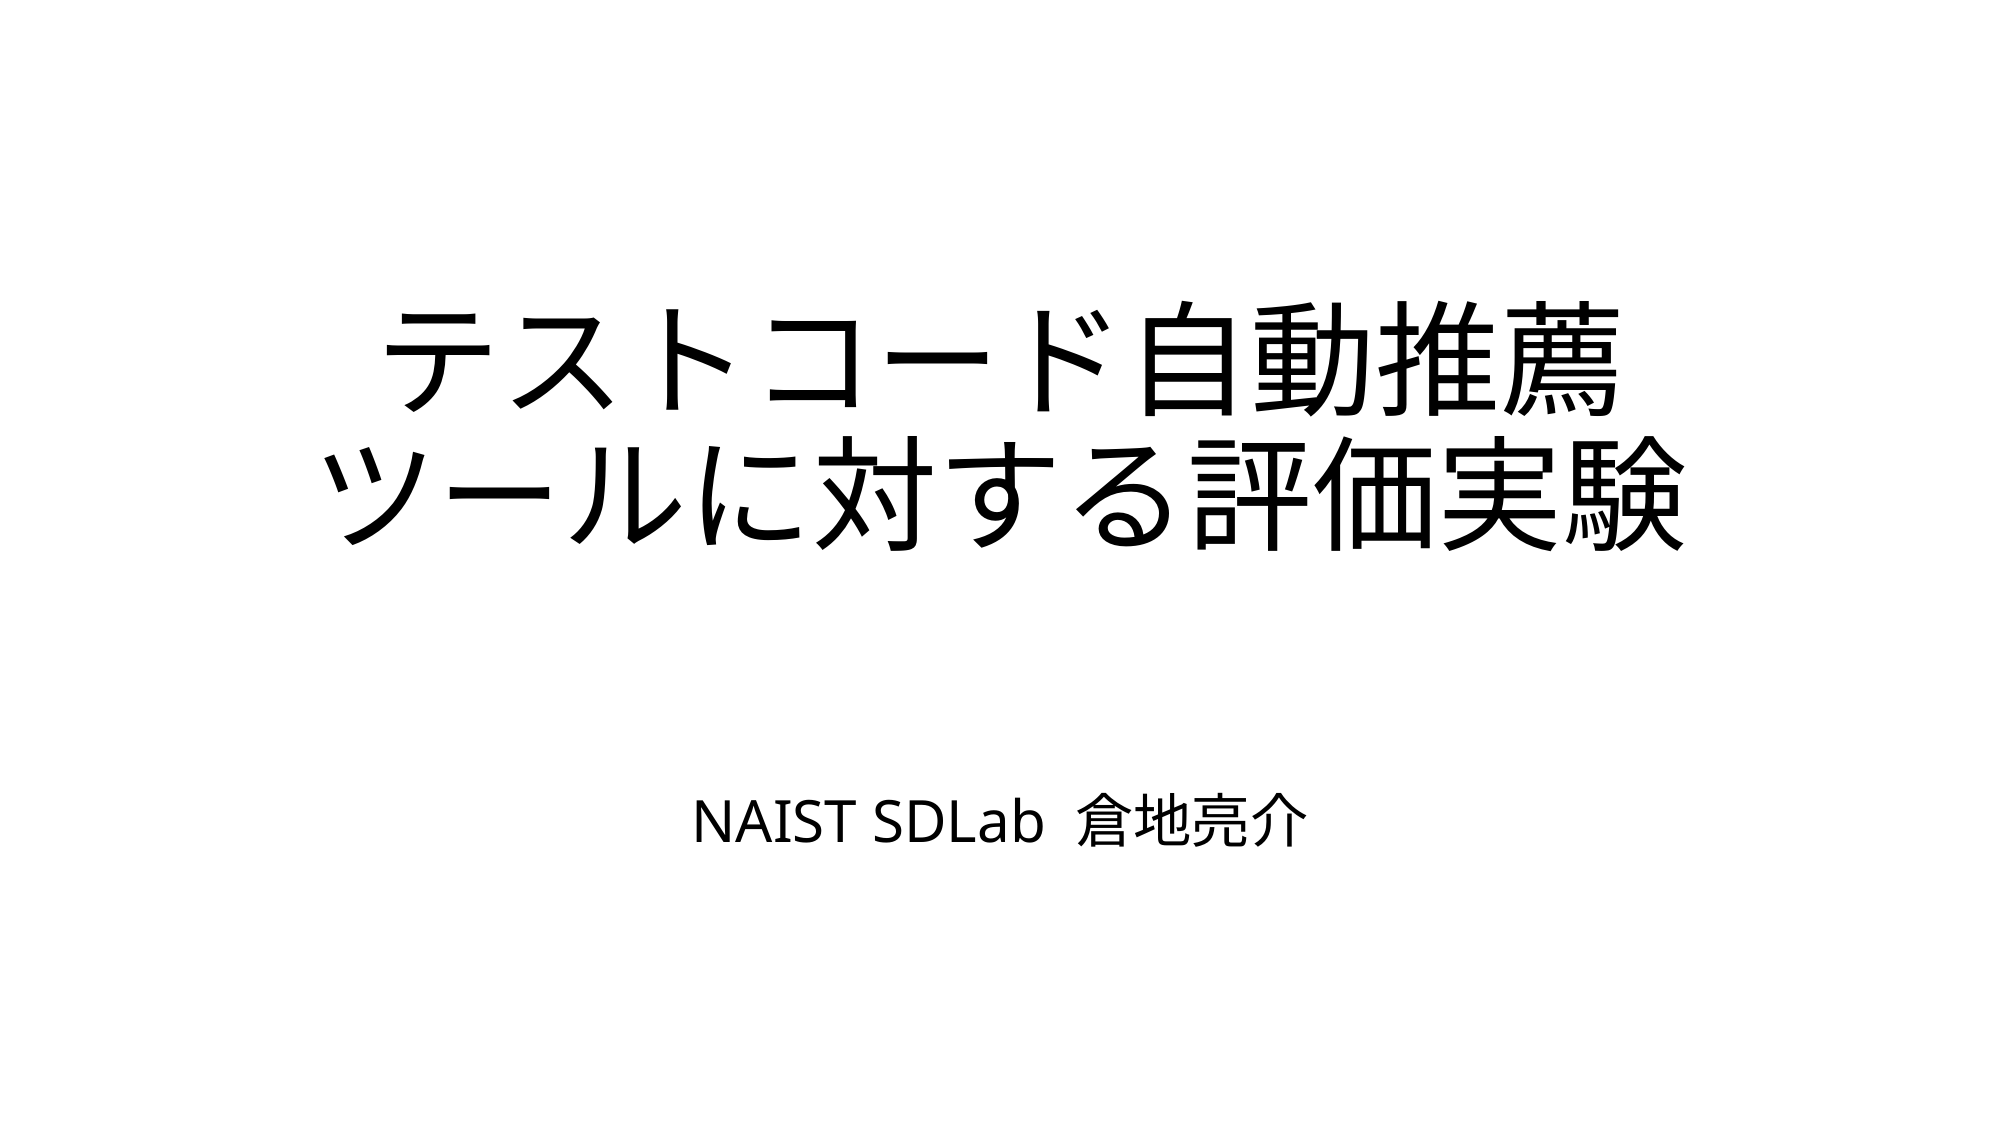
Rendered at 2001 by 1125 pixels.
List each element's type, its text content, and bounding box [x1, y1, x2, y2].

title テストコード自動推薦ツールに対する評価実験 [249, 184, 1750, 576]
subtitle NAIST SDLab 倉地亮介 [249, 784, 1750, 863]
